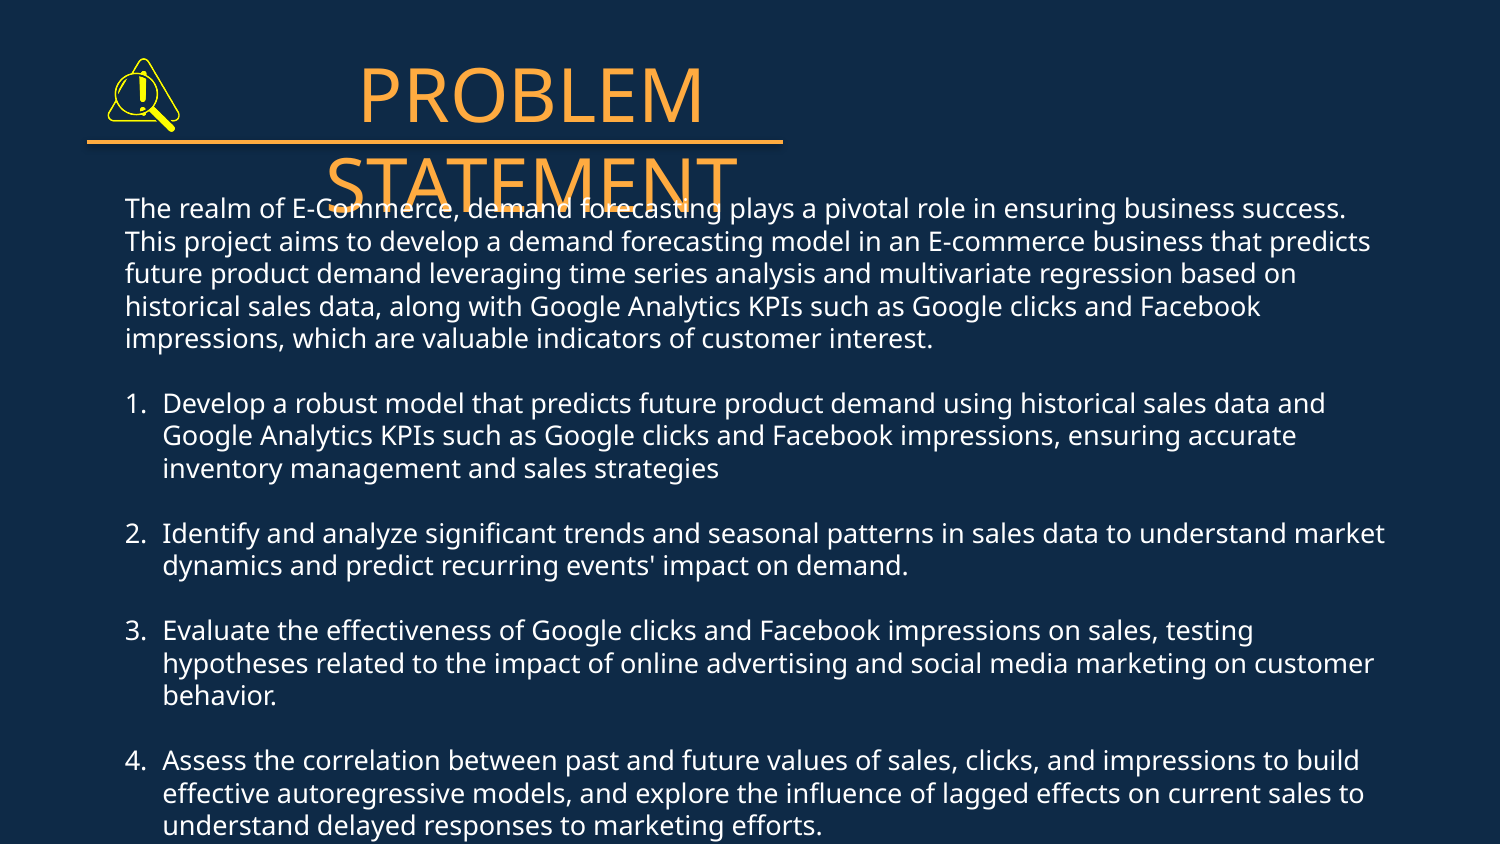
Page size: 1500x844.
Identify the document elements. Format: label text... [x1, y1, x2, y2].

text_box [107, 58, 180, 132]
text_box The realm of E-Commerce, demand forecasting plays a pivotal role in ensuring business success. This project aims to develop a demand forecasting model in an E-commerce business that predicts future product demand leveraging time series analysis and multivariate regression based on historical sales data, along with Google Analytics KPIs such as Google clicks and Facebook impressions, which are valuable indicators of customer interest. Develop a robust model that predicts future product demand using historical sales data and Google Analytics KPIs such as Google clicks and Facebook impressions, ensuring accurate inventory management and sales strategies Identify and analyze significant trends and seasonal patterns in sales data to understand market dynamics and predict recurring events' impact on demand. Evaluate the effectiveness of Google clicks and Facebook impressions on sales, testing hypotheses related to the impact of online advertising and social media marketing on customer behavior. Assess the correlation between past and future values of sales, clicks, and impressions to build effective autoregressive models, and explore the influence of lagged effects on current sales to understand delayed responses to marketing efforts. [109, 183, 1405, 844]
text_box PROBLEM STATEMENT [136, 32, 928, 123]
